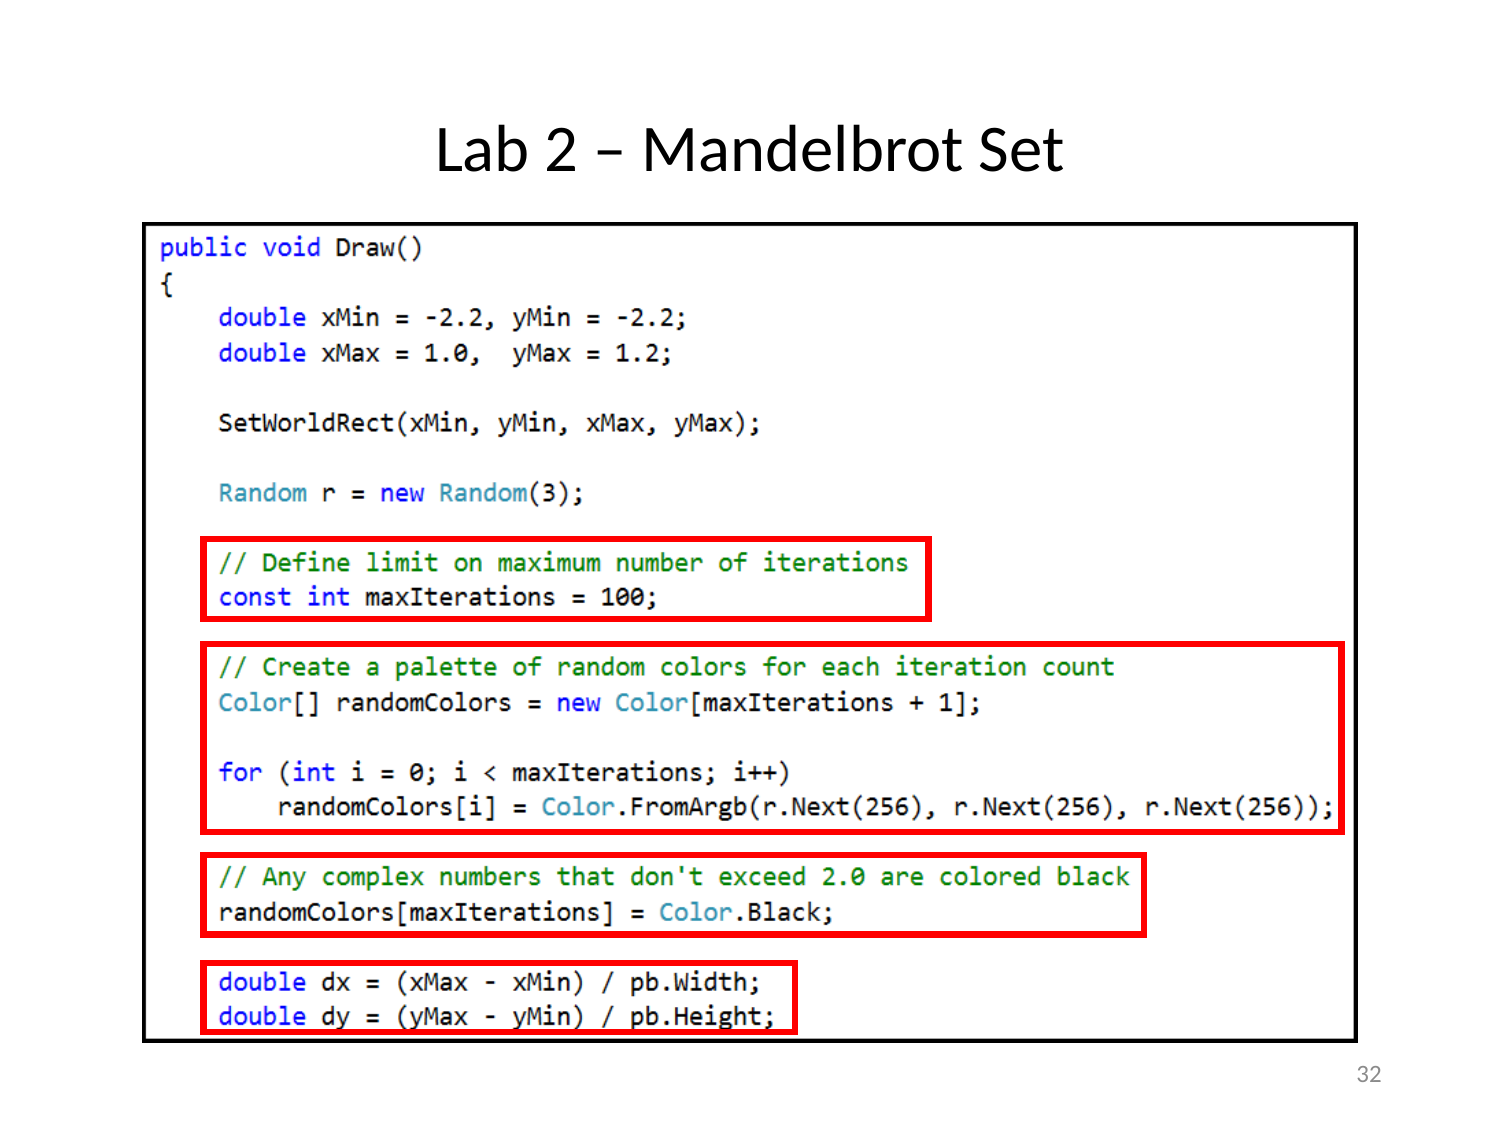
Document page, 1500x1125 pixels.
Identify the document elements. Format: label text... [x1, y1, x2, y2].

slide_number 32 [1059, 1042, 1397, 1103]
picture [142, 222, 1358, 1043]
title Lab 2 – Mandelbrot Set [103, 59, 1397, 241]
